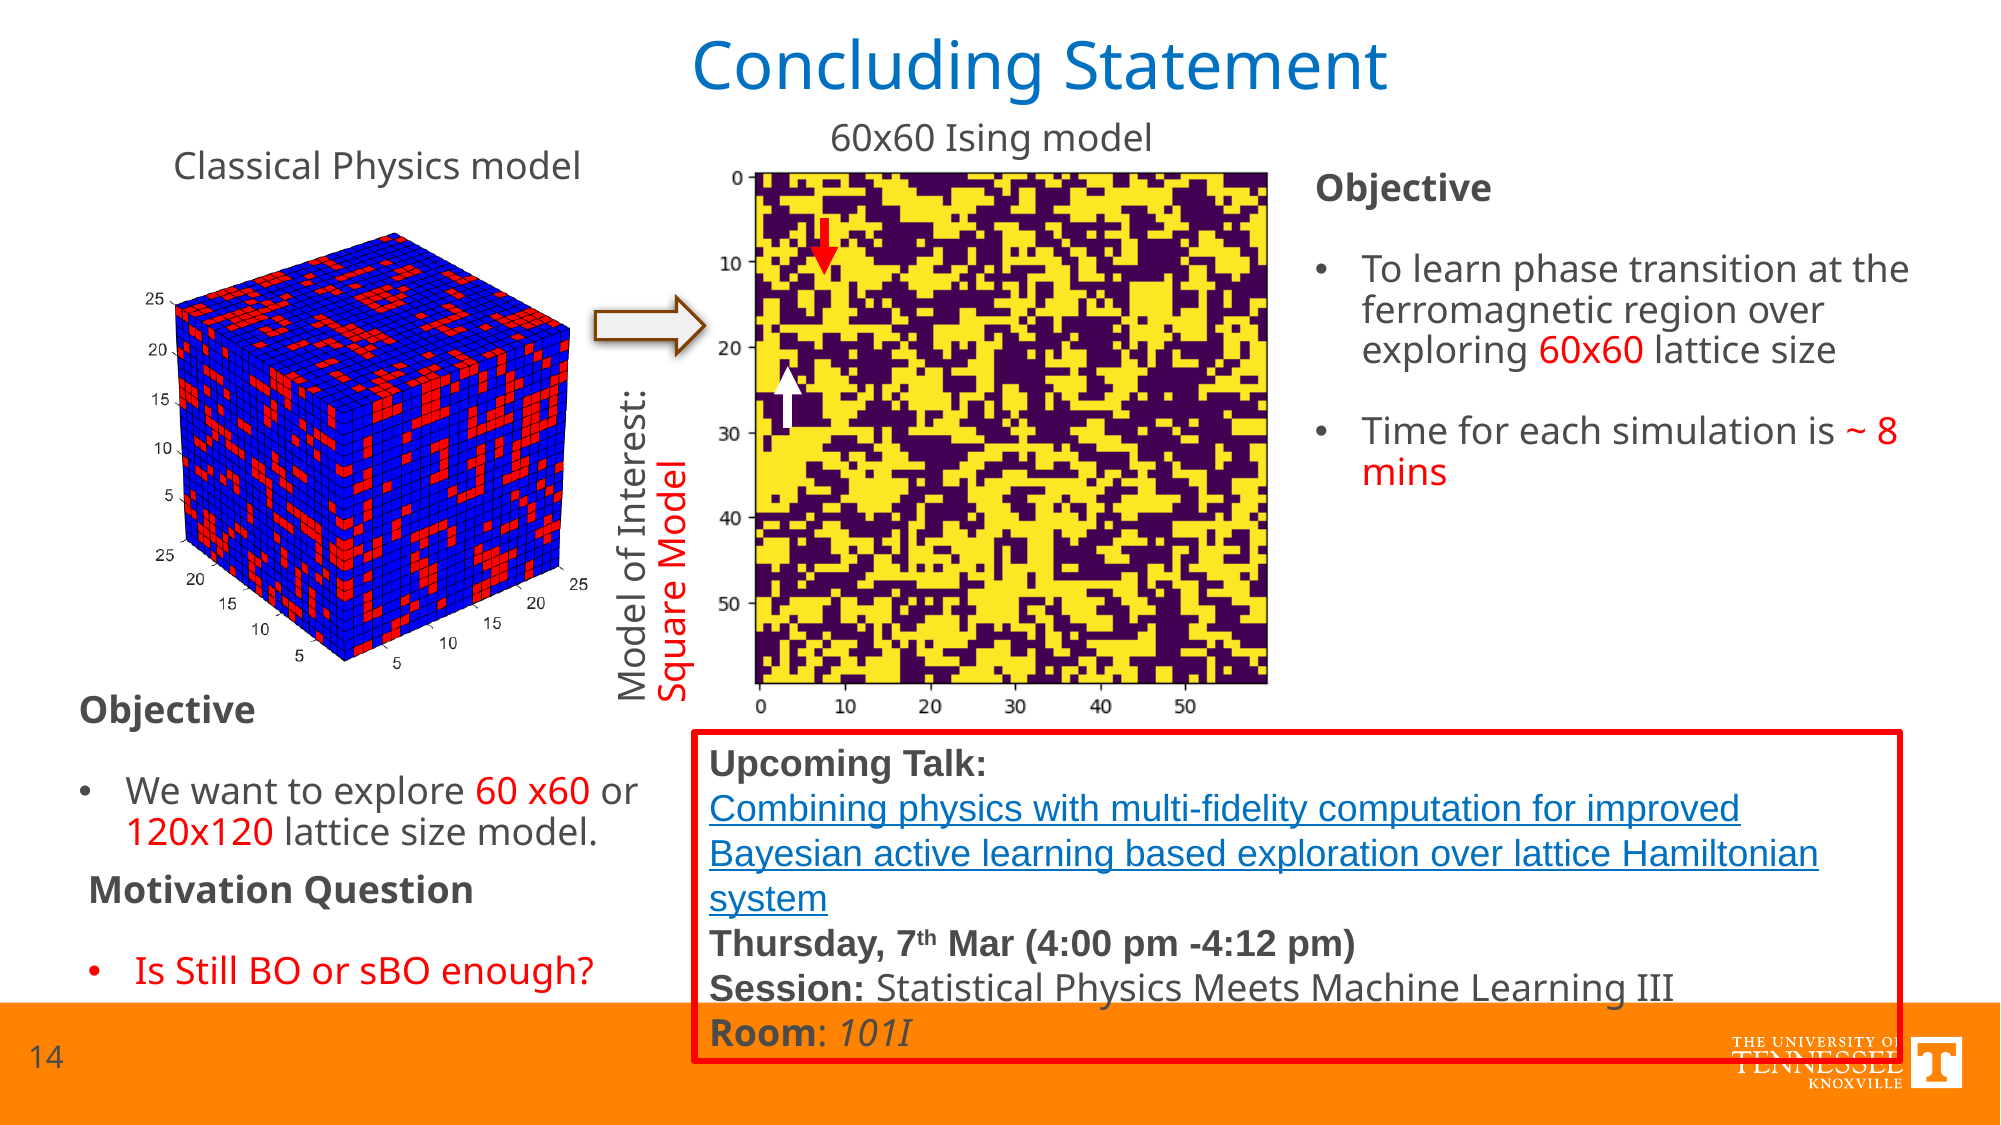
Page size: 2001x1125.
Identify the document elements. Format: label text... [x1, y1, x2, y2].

text_box 60x60 Ising model [815, 111, 1169, 156]
picture [704, 156, 1279, 730]
text_box Concluding Statement [676, 15, 1404, 110]
text_box Classical Physics model [158, 140, 598, 196]
text_box Model of Interest: Square Model [604, 344, 701, 683]
text_box Motivation Question Is Still BO or sBO enough? [73, 864, 694, 1001]
text_box [596, 297, 704, 354]
text_box 14 [28, 1037, 65, 1075]
picture [135, 225, 596, 677]
text_box Objective We want to explore 60 x60 or 120x120 lattice size model. [63, 683, 714, 861]
text_box Objective To learn phase transition at the ferromagnetic region over exploring 60x60 lattice size Time for each simulation is ~ 8 mins [1300, 162, 1958, 541]
text_box Upcoming Talk: Combining physics with multi-fidelity computation for improved Bayesian active learning based exploration over lattice Hamiltonian system Thursday, 7th Mar (4:00 pm -4:12 pm) Session: Statistical Physics Meets Machine Learning III Room: 101I [694, 731, 1901, 1062]
